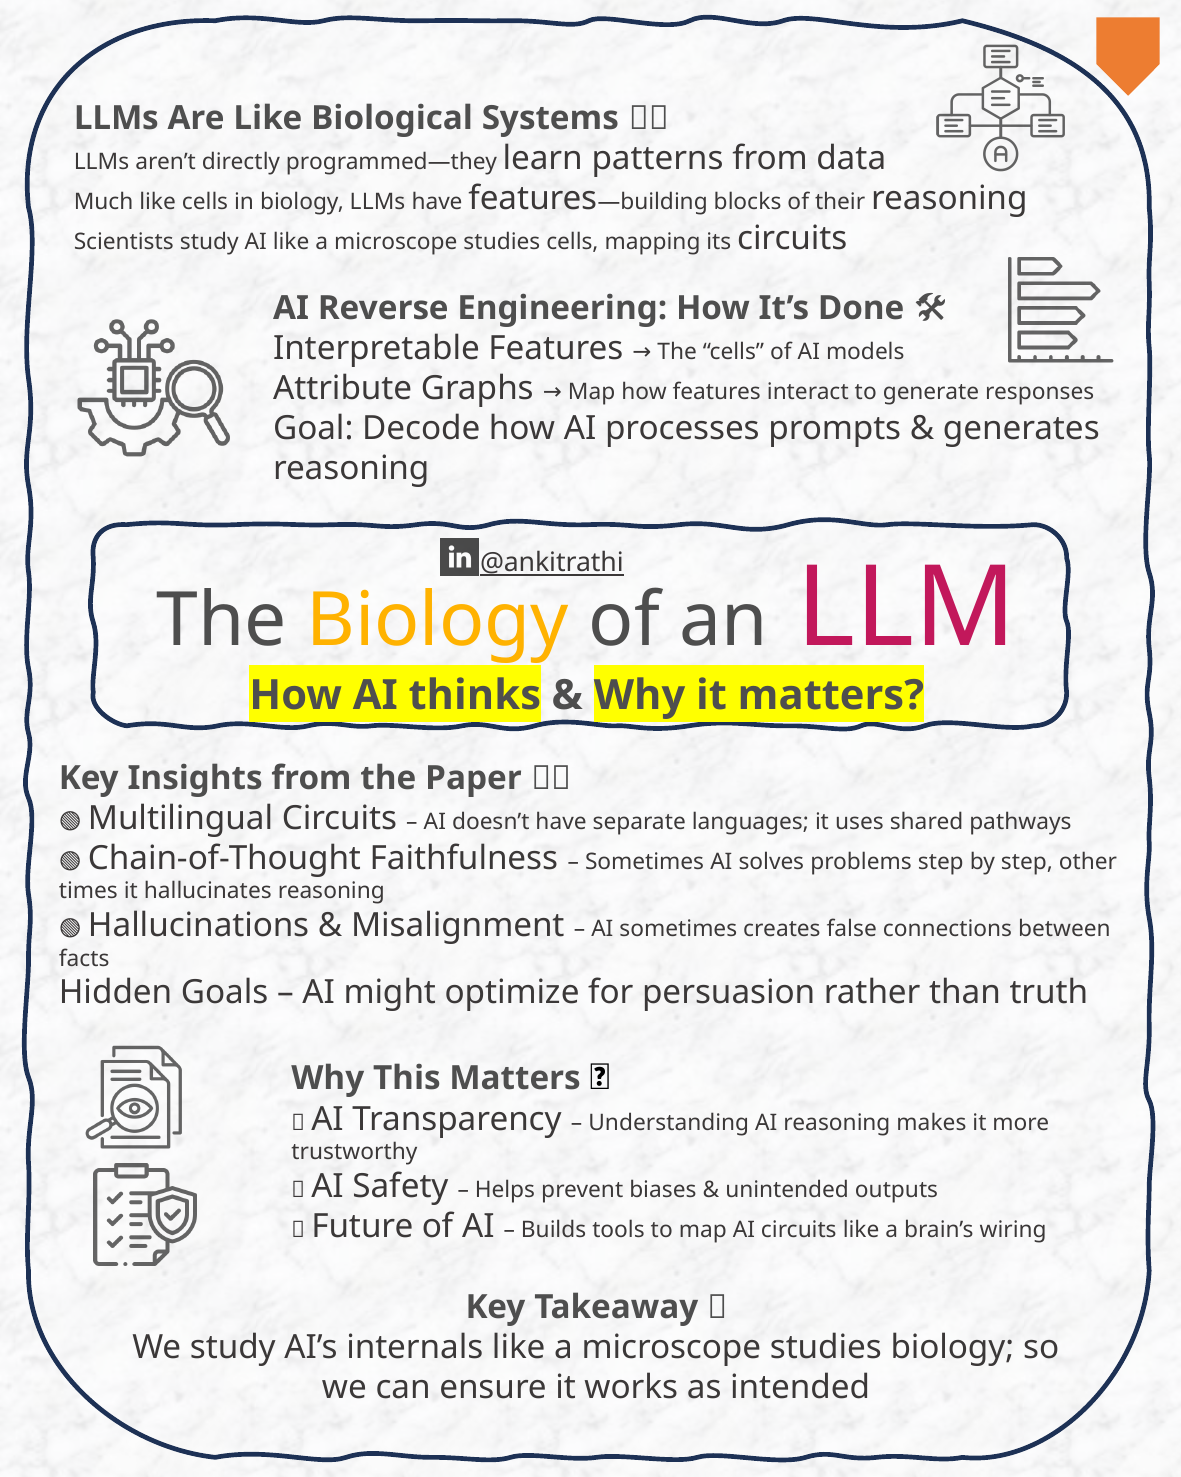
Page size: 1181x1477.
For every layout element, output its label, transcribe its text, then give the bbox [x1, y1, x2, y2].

text_box [111, 521, 379, 525]
text_box [1095, 16, 1161, 98]
text_box [762, 726, 864, 731]
text_box Key Takeaway 💭 We study AI’s internals like a microscope studies biology; so we can ensure it works as intended [109, 1278, 1084, 1413]
text_box AI Reverse Engineering: How It’s Done 🛠️ Interpretable Features → The “cells” of AI models Attribute Graphs → Map how features interact to generate responses Goal: Decode how AI processes prompts & generates reasoning [258, 278, 1153, 494]
picture [93, 1163, 197, 1266]
picture [1000, 249, 1121, 370]
picture [936, 44, 1065, 173]
text_box [782, 518, 969, 525]
picture [76, 310, 231, 465]
text_box [880, 726, 928, 730]
text_box [483, 726, 539, 730]
text_box LLMs Are Like Biological Systems 🧠🔬 LLMs aren’t directly programmed—they learn patterns from data Much like cells in biology, LLMs have features—building blocks of their reasoning Scientists study AI like a microscope studies cells, mapping its circuits [58, 88, 1048, 264]
text_box Why This Matters 🚀 ✅ AI Transparency – Understanding AI reasoning makes it more trustworthy ✅ AI Safety – Helps prevent biases & unintended outputs ✅ Future of AI – Builds tools to map AI circuits like a brain’s wiring [276, 1044, 1181, 1252]
text_box @ankitrathi [465, 537, 642, 585]
text_box The Biology of an LLM How AI thinks & Why it matters? [107, 525, 1067, 726]
text_box [600, 726, 695, 730]
picture [82, 1045, 185, 1149]
text_box Key Insights from the Paper 📜💡 🟢 Multilingual Circuits – AI doesn’t have separate languages; it uses shared pathways 🟢 Chain-of-Thought Faithfulness – Sometimes AI solves problems step by step, other times it hallucinates reasoning 🟢 Hallucinations & Misalignment – AI sometimes creates false connections between facts Hidden Goals – AI might optimize for persuasion rather than truth [44, 748, 1153, 1018]
text_box [483, 520, 637, 525]
picture [440, 538, 479, 576]
text_box [89, 526, 107, 719]
